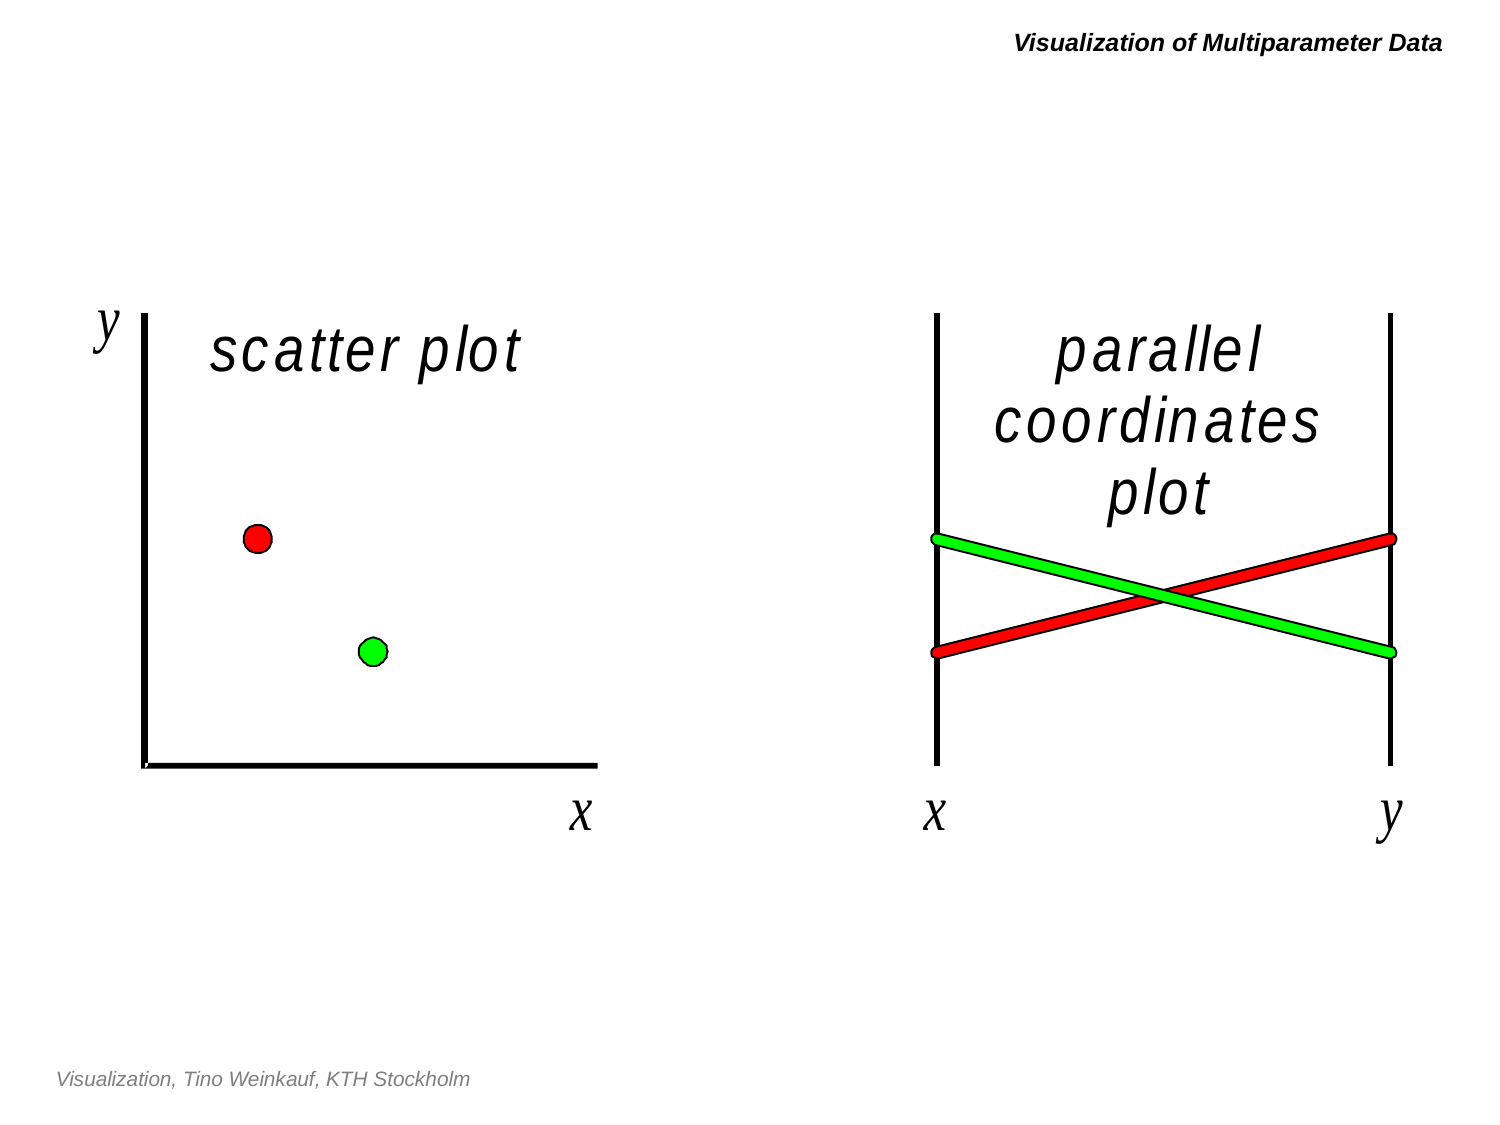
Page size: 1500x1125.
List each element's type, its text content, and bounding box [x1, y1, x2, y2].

title Visualization of Multiparameter Data [237, 18, 1460, 67]
picture [87, 307, 1413, 849]
